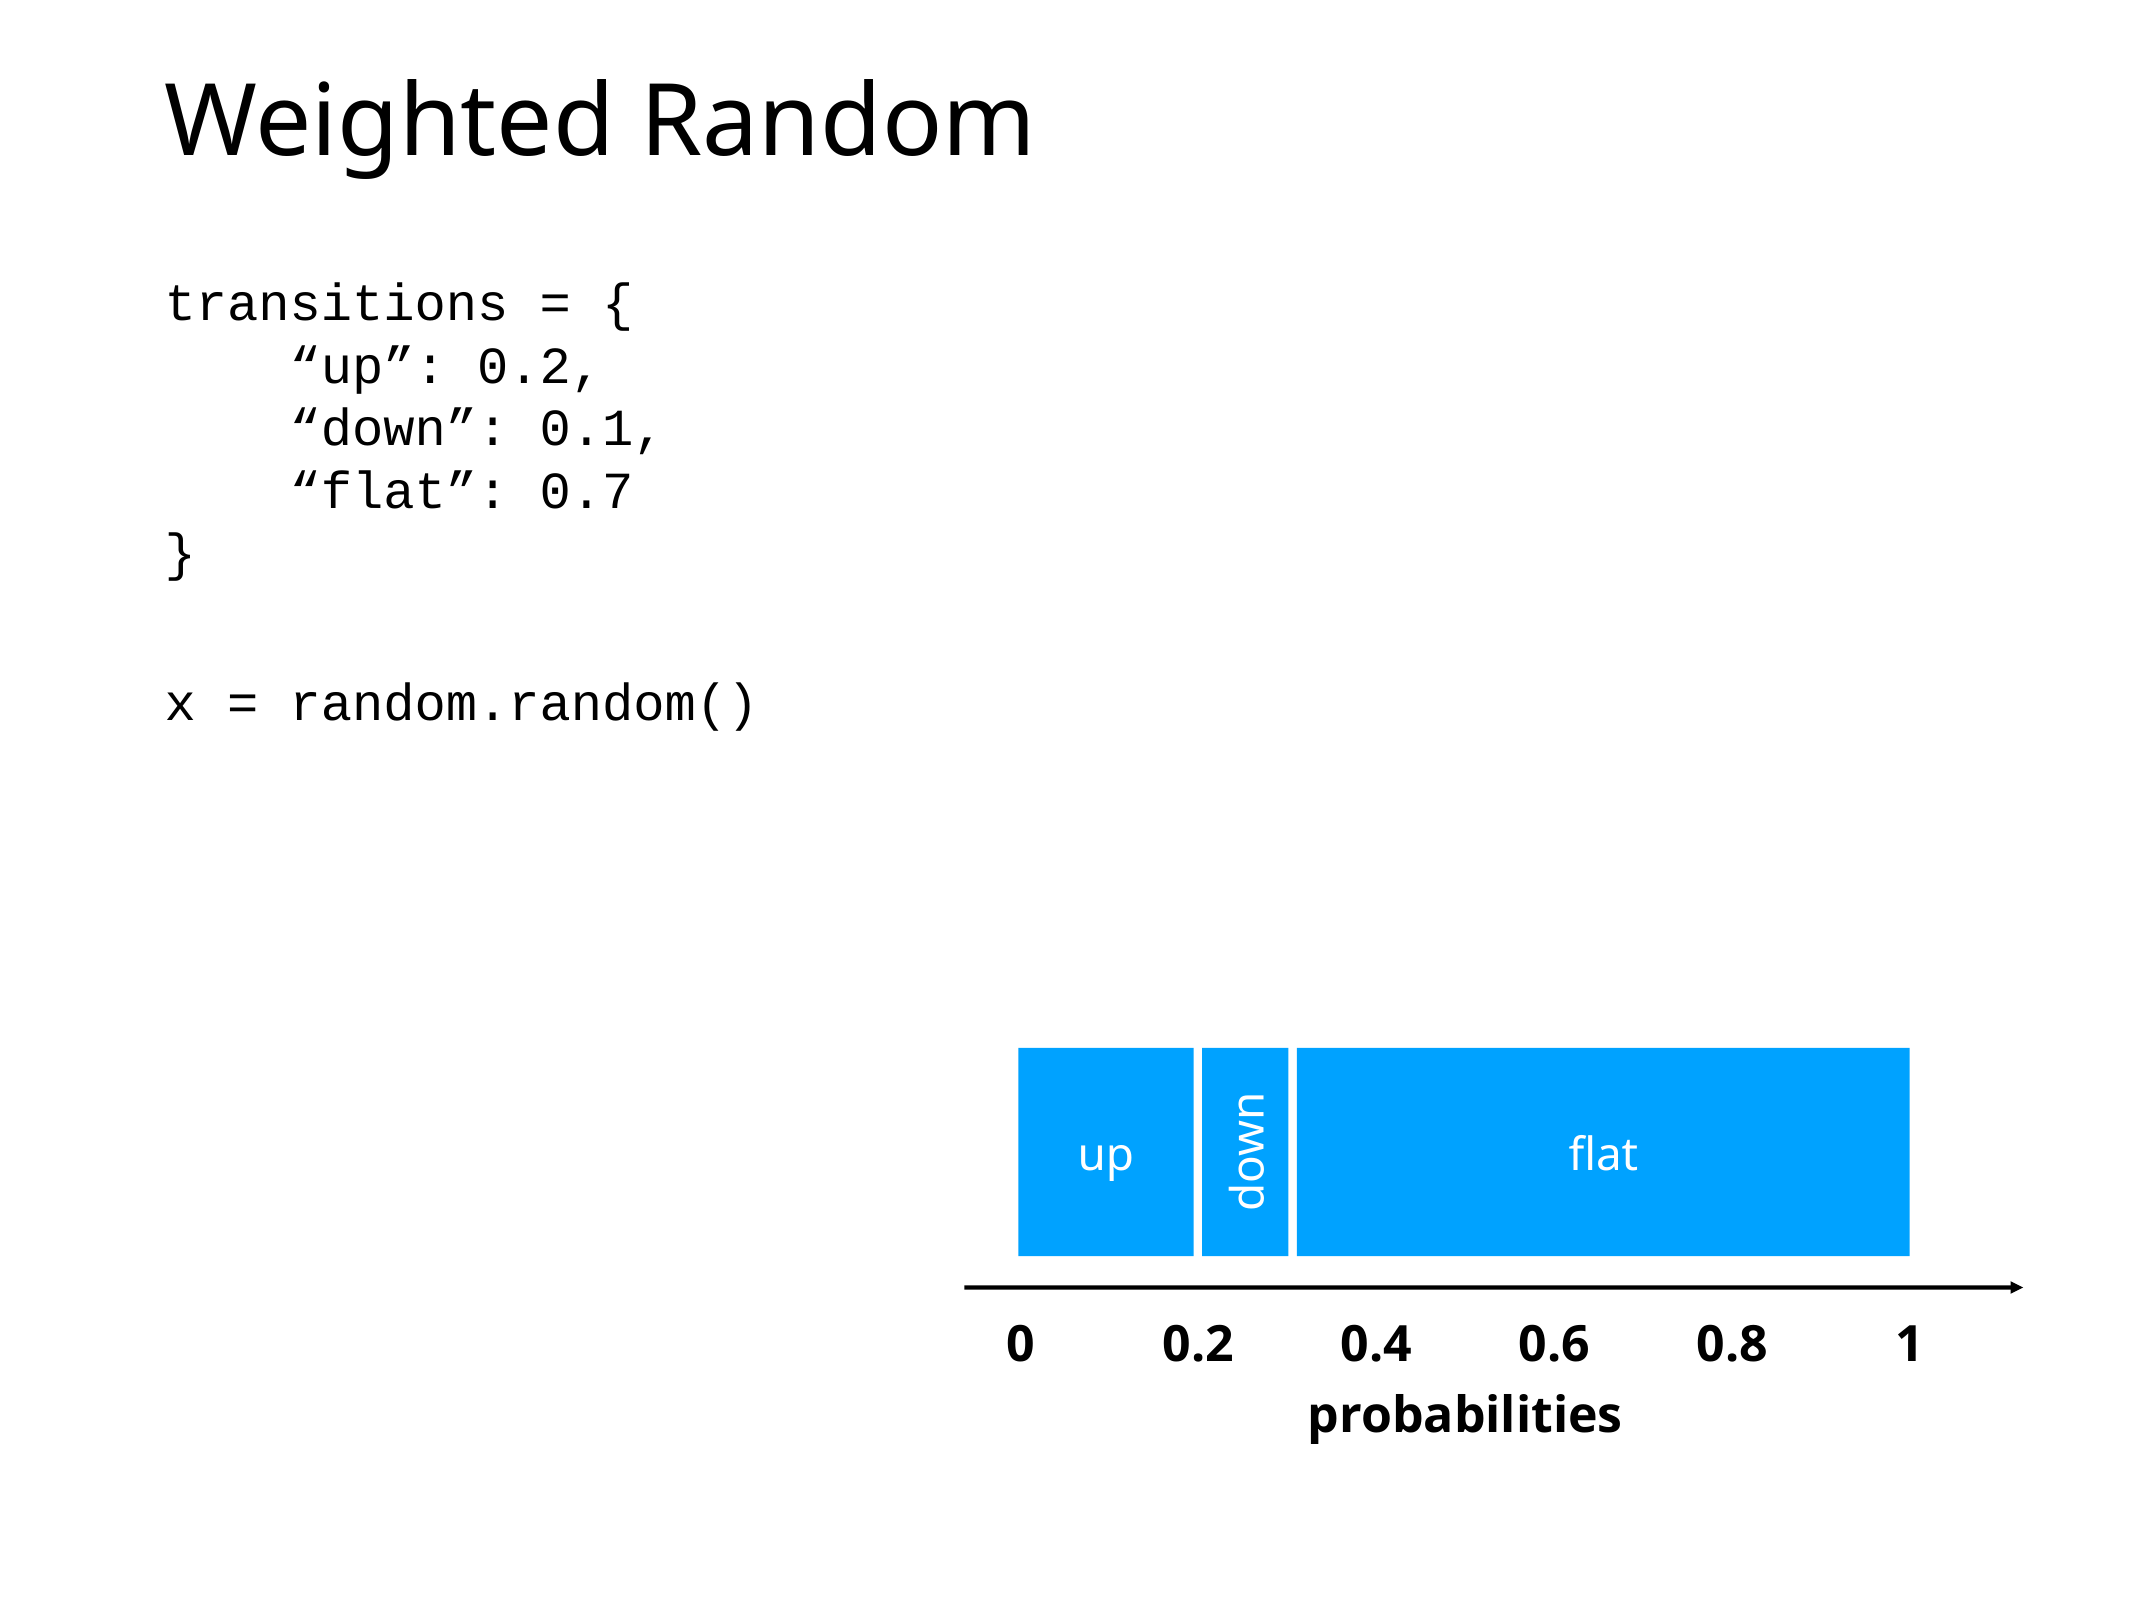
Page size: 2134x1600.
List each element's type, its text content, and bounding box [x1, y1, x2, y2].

text_box 0.6 [1510, 1303, 1599, 1380]
text_box 0.2 [1154, 1303, 1243, 1380]
text_box 0.8 [1688, 1303, 1777, 1380]
text_box 0 [997, 1303, 1044, 1380]
text_box [964, 1281, 2024, 1294]
list transitions = { “up”: 0.2, “down”: 0.1, “flat”: 0.7 } x = random.random() [155, 259, 2050, 1083]
text_box 0.4 [1332, 1303, 1421, 1380]
title Weighted Random [155, 41, 1978, 191]
text_box flat [1296, 1047, 1910, 1257]
text_box up [1018, 1047, 1194, 1257]
text_box 1 [1887, 1303, 1933, 1380]
text_box probabilities [1299, 1374, 1632, 1451]
text_box down [1202, 1047, 1289, 1257]
